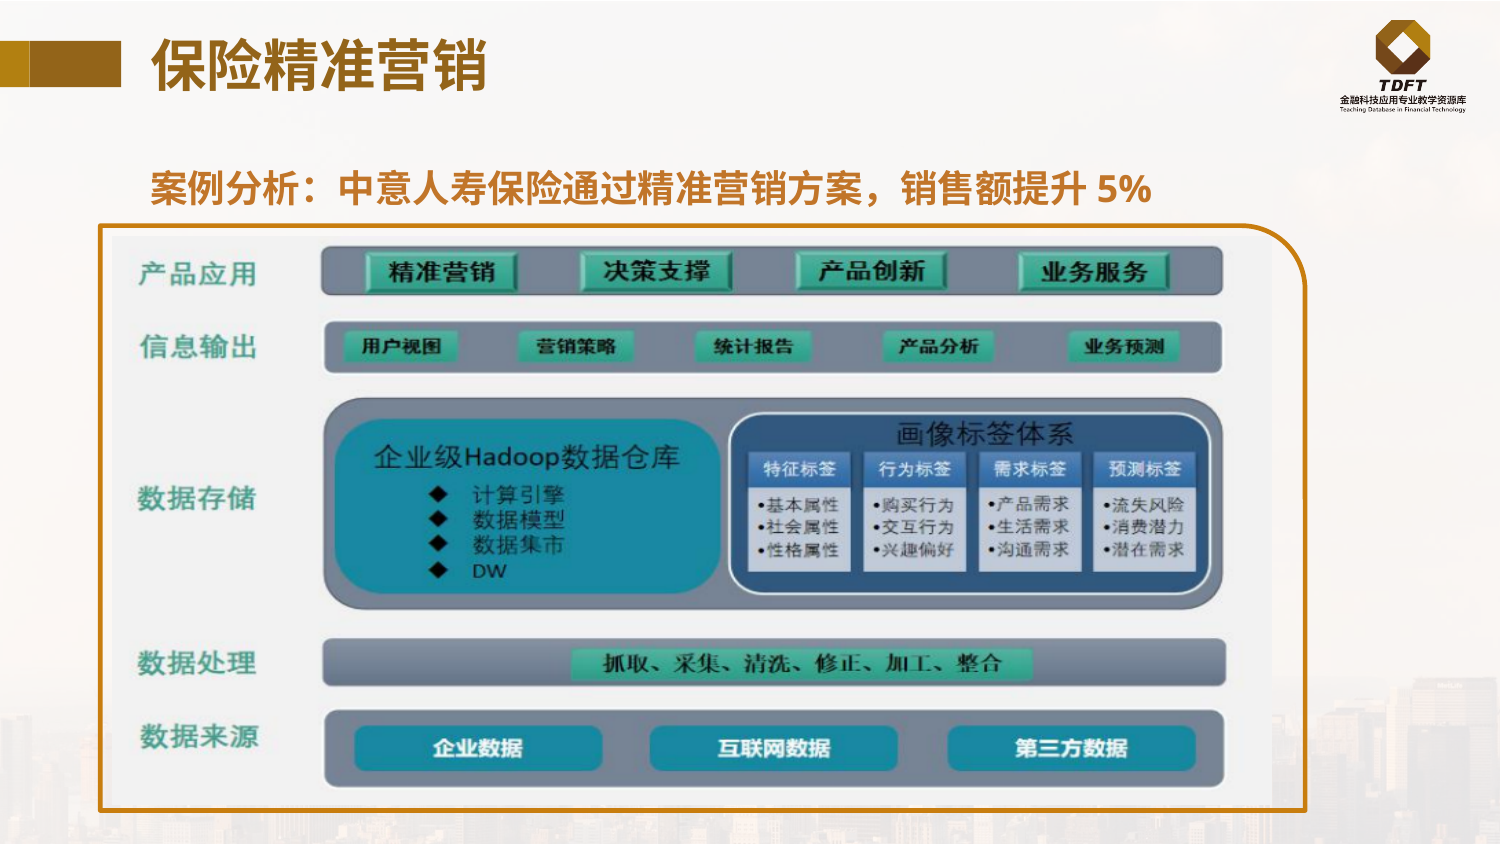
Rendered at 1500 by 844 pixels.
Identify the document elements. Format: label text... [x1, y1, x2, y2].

text_box [121, 127, 420, 218]
text_box 案例分析：中意人寿保险通过精准营销方案，销售额提升5% [135, 135, 1427, 218]
title 保险精准营销 [135, 19, 763, 110]
text_box [98, 223, 1308, 813]
text_box [28, 39, 123, 89]
picture [0, 1, 1500, 844]
text_box [0, 39, 28, 89]
